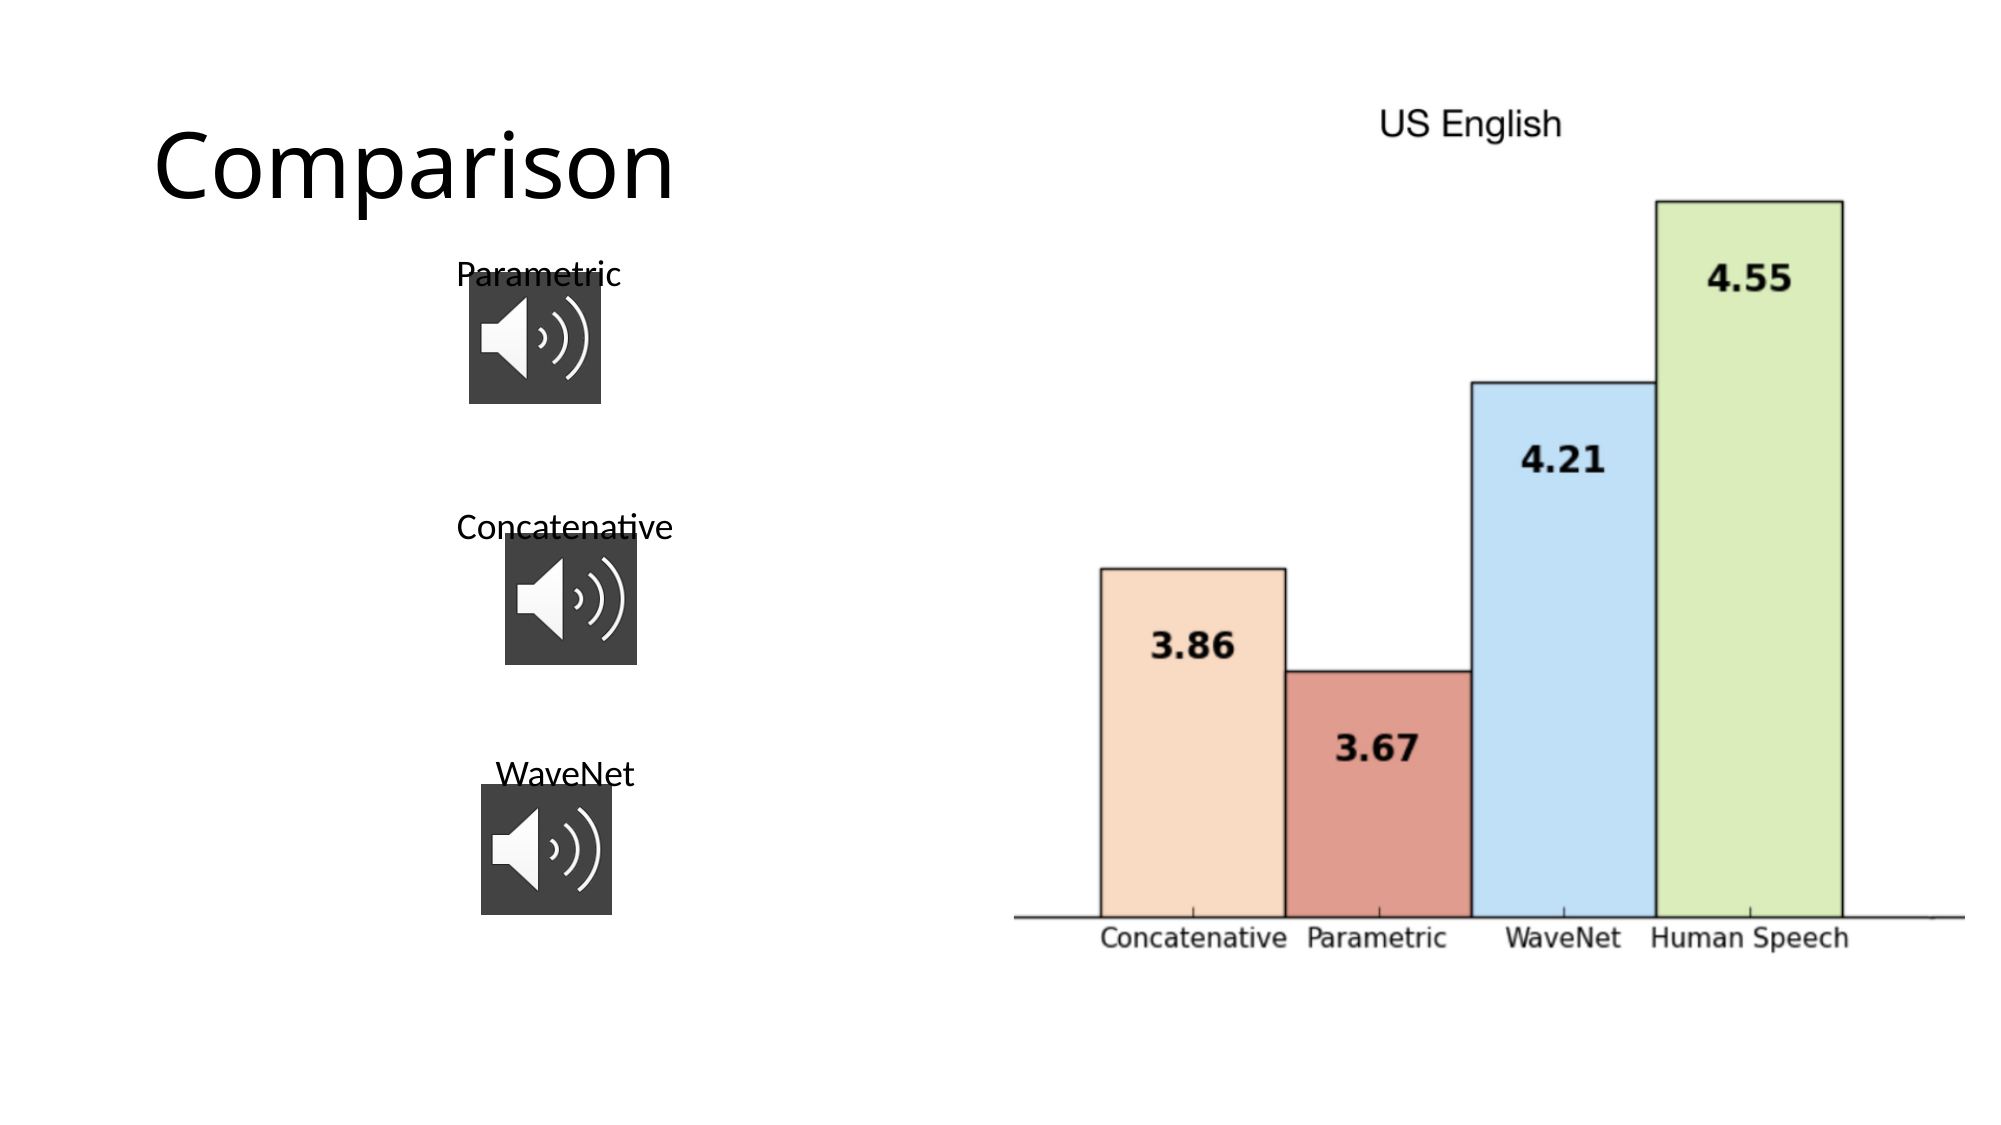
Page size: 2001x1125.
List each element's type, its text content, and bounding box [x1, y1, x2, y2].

picture [943, 85, 1965, 980]
title Comparison [137, 59, 1863, 278]
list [468, 271, 602, 405]
text_box WaveNet [480, 741, 651, 802]
text_box Parametric [441, 241, 637, 301]
text_box Concatenative [442, 494, 689, 555]
picture [479, 782, 614, 916]
picture [504, 532, 638, 666]
